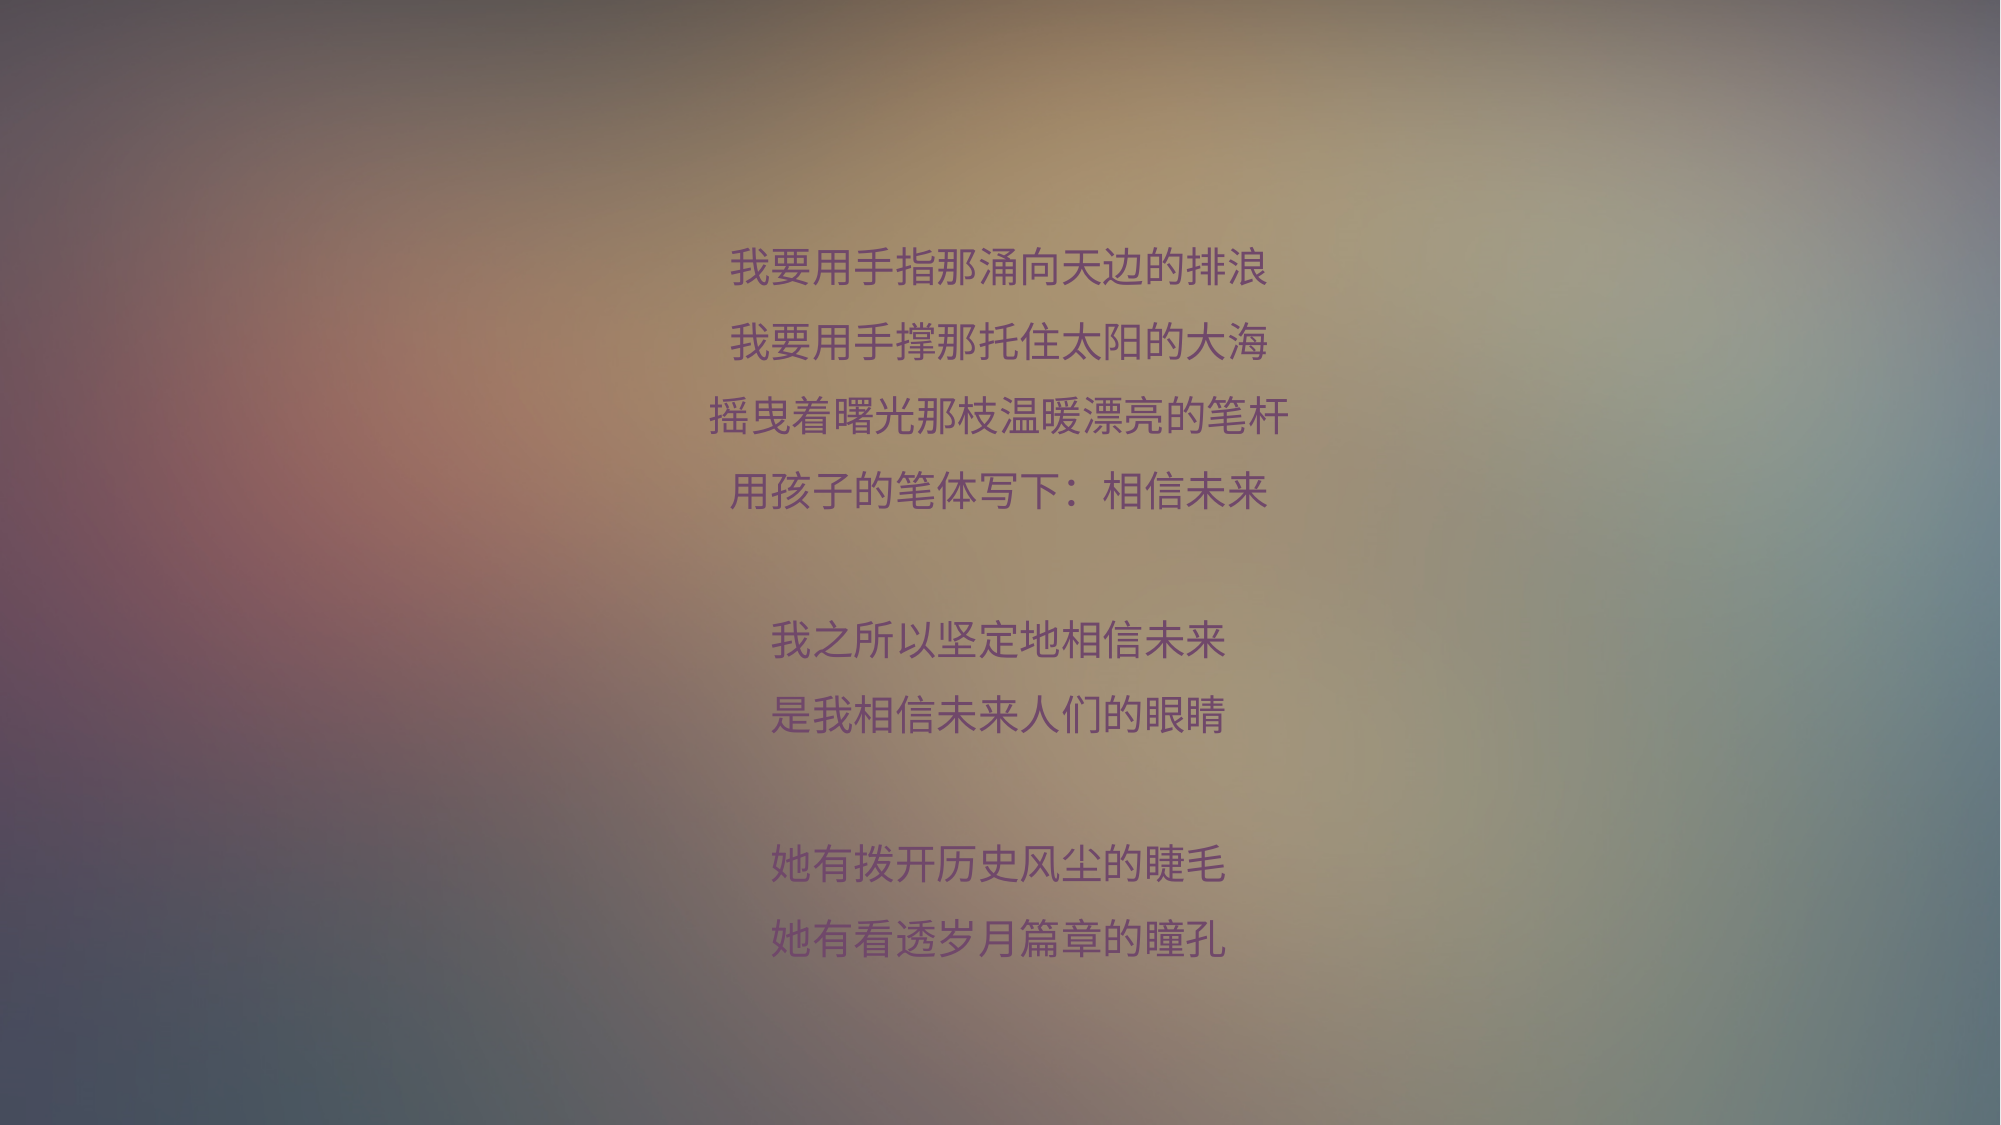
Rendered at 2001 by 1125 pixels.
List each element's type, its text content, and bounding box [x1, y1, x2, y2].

list 我要用手指那涌向天边的排浪 我要用手撑那托住太阳的大海 摇曳着曙光那枝温暖漂亮的笔杆 用孩子的笔体写下：相信未来 我之所以坚定地相信未来 是我相信未来人们的眼睛 她有拨开历史风尘的睫毛 她有看透岁月篇章的瞳孔 [0, 208, 2000, 975]
picture [0, 0, 2001, 1125]
